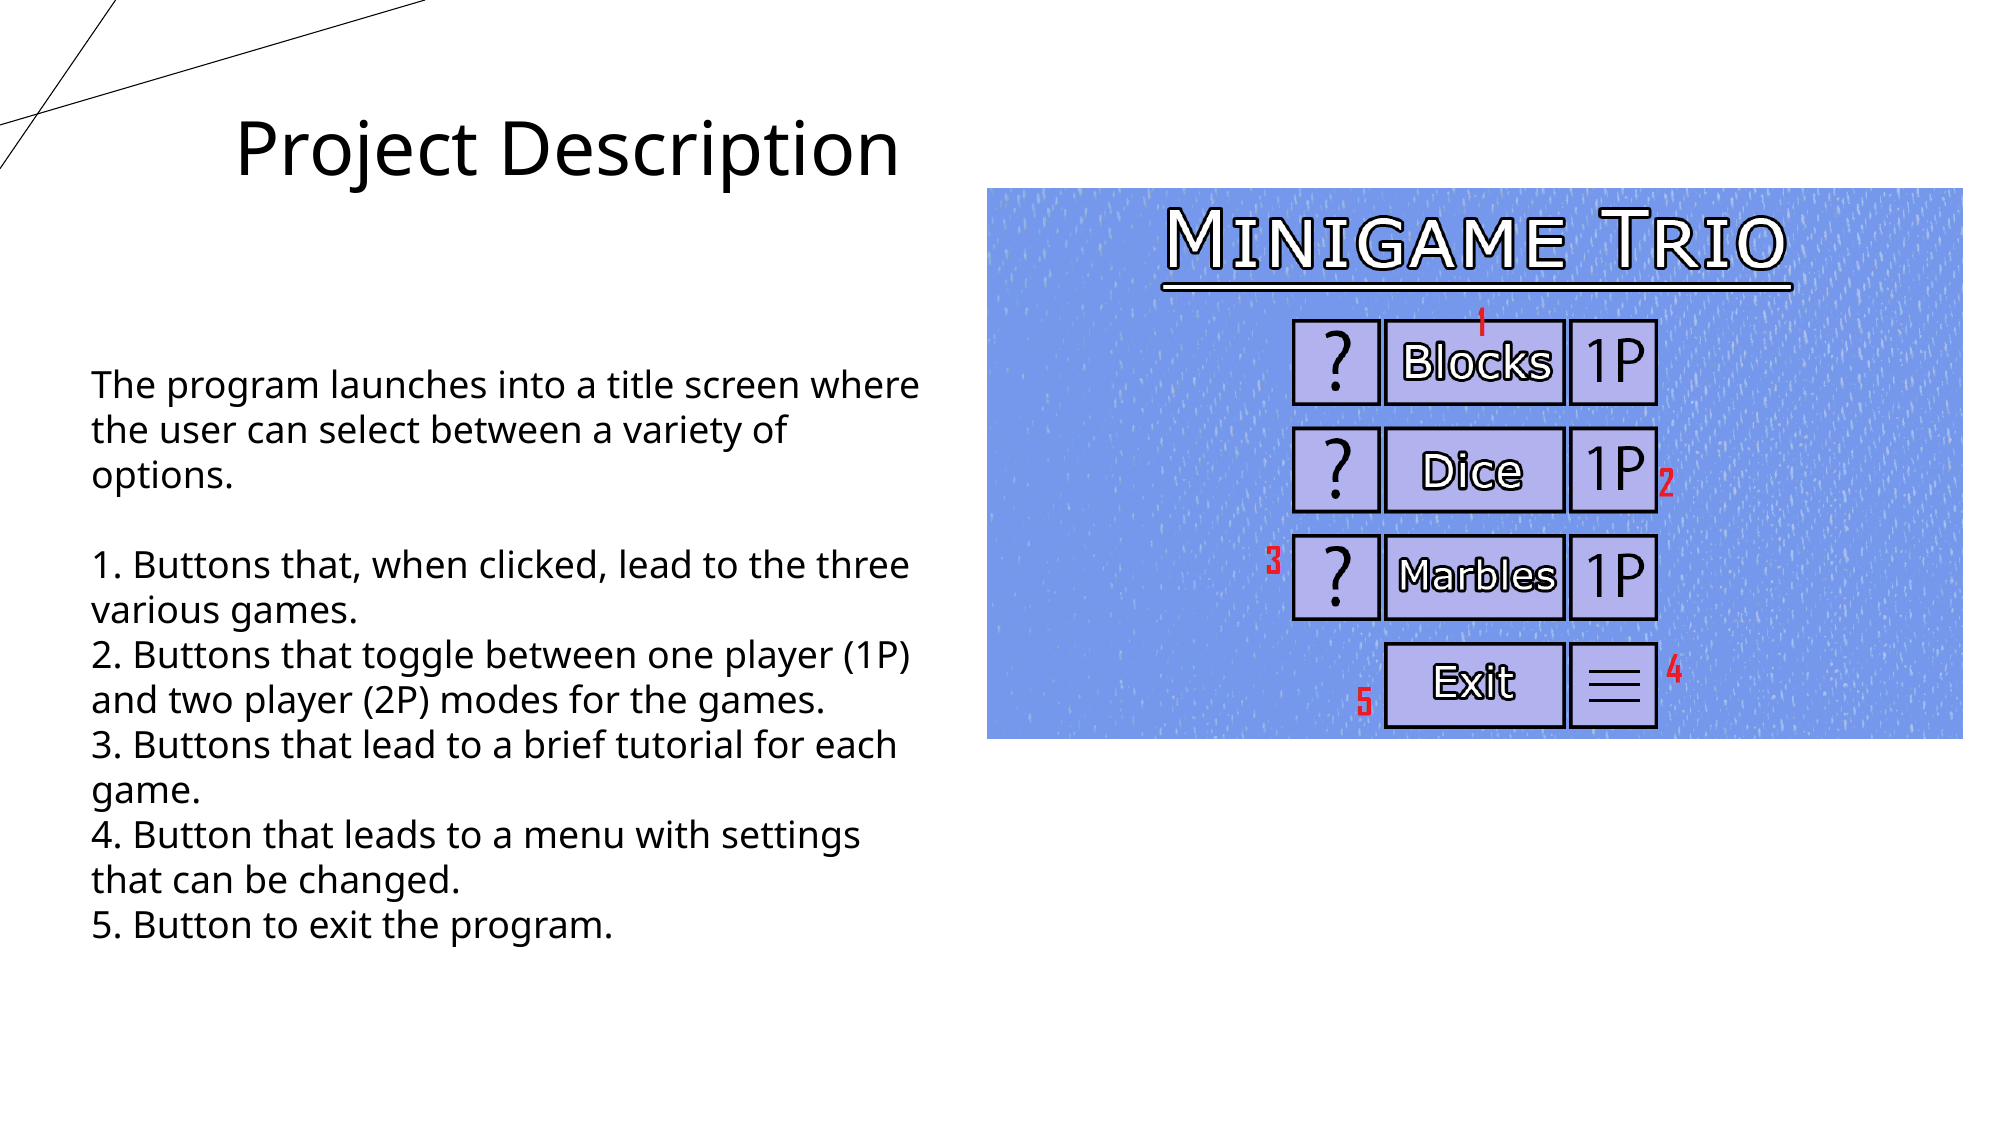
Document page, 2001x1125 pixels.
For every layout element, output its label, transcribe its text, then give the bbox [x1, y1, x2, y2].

text_box Project Description [219, 93, 949, 198]
text_box The program launches into a title screen where the user can select between a variety of options. 1. Buttons that, when clicked, lead to the three various games. 2. Buttons that toggle between one player (1P) and two player (2P) modes for the games. 3. Buttons that lead to a brief tutorial for each game. 4. Button that leads to a menu with settings that can be changed. 5. Button to exit the program. [76, 353, 949, 999]
picture [987, 188, 1963, 739]
